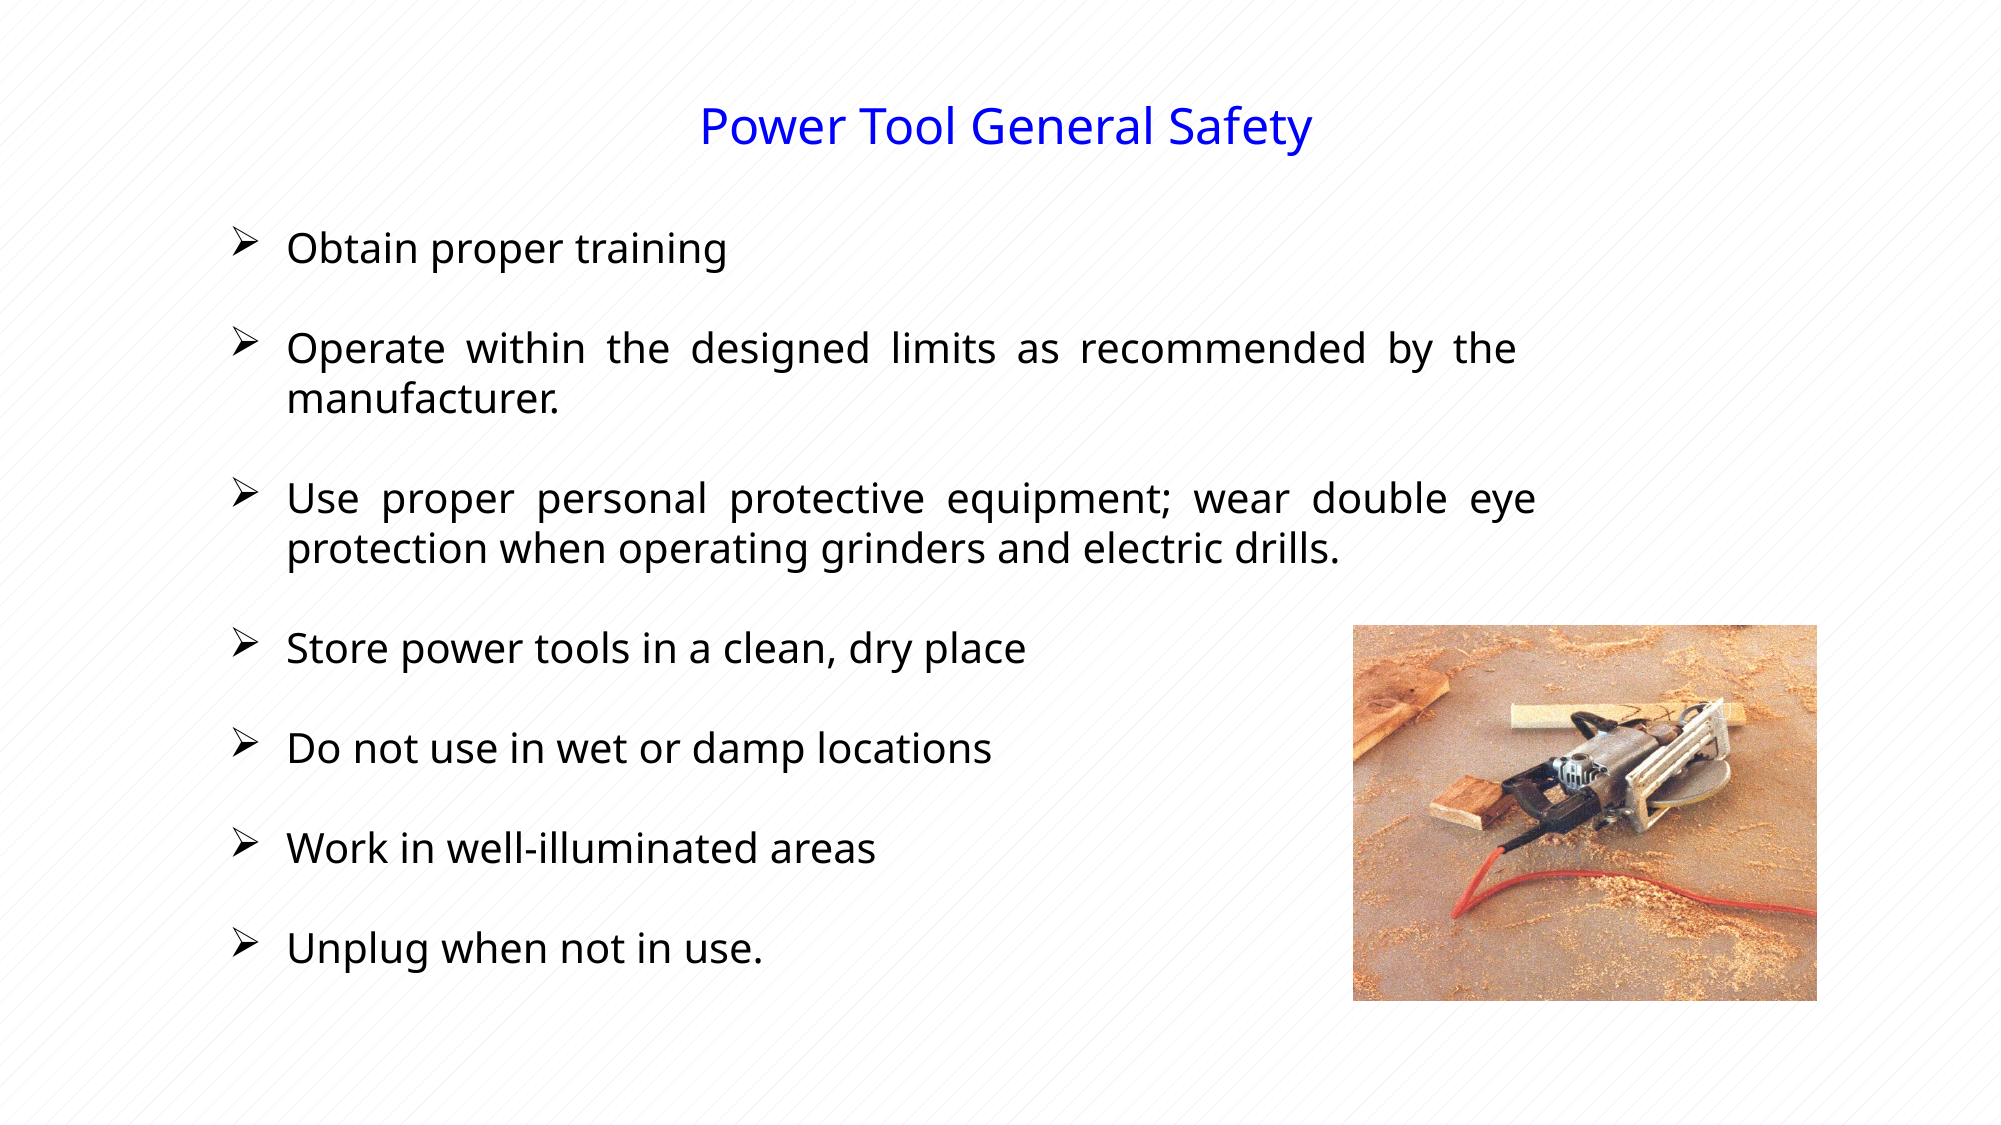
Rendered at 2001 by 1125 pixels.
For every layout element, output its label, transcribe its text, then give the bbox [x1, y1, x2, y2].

text_box Obtain proper training Operate within the designed limits as recommended by the manufacturer. Use proper personal protective equipment; wear double eye protection when operating grinders and electric drills. Store power tools in a clean, dry place Do not use in wet or damp locations Work in well-illuminated areas Unplug when not in use. [214, 214, 1552, 1030]
text_box Power Tool General Safety [299, 87, 1713, 163]
picture [1353, 625, 1817, 1001]
